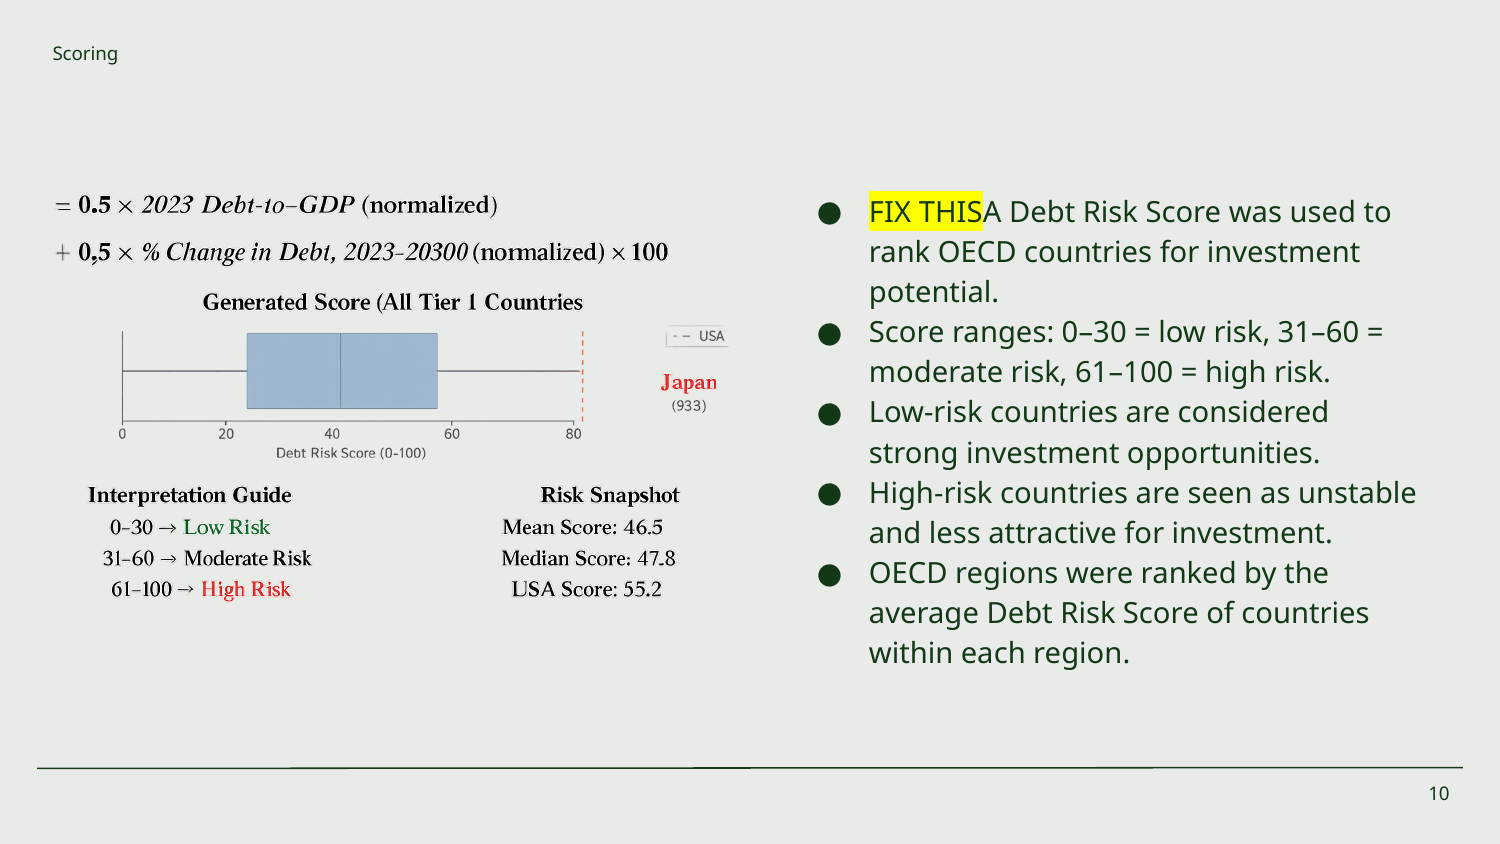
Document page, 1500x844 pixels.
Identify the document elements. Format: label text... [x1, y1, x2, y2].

subtitle Scoring [37, 26, 614, 98]
slide_number ‹#› [1218, 767, 1465, 821]
picture [22, 169, 780, 675]
text_box FIX THISA Debt Risk Score was used to rank OECD countries for investment potential. Score ranges: 0–30 = low risk, 31–60 = moderate risk, 61–100 = high risk. Low-risk countries are considered strong investment opportunities. High-risk countries are seen as unstable and less attractive for investment. OECD regions were ranked by the average Debt Risk Score of countries within each region. [783, 172, 1434, 655]
